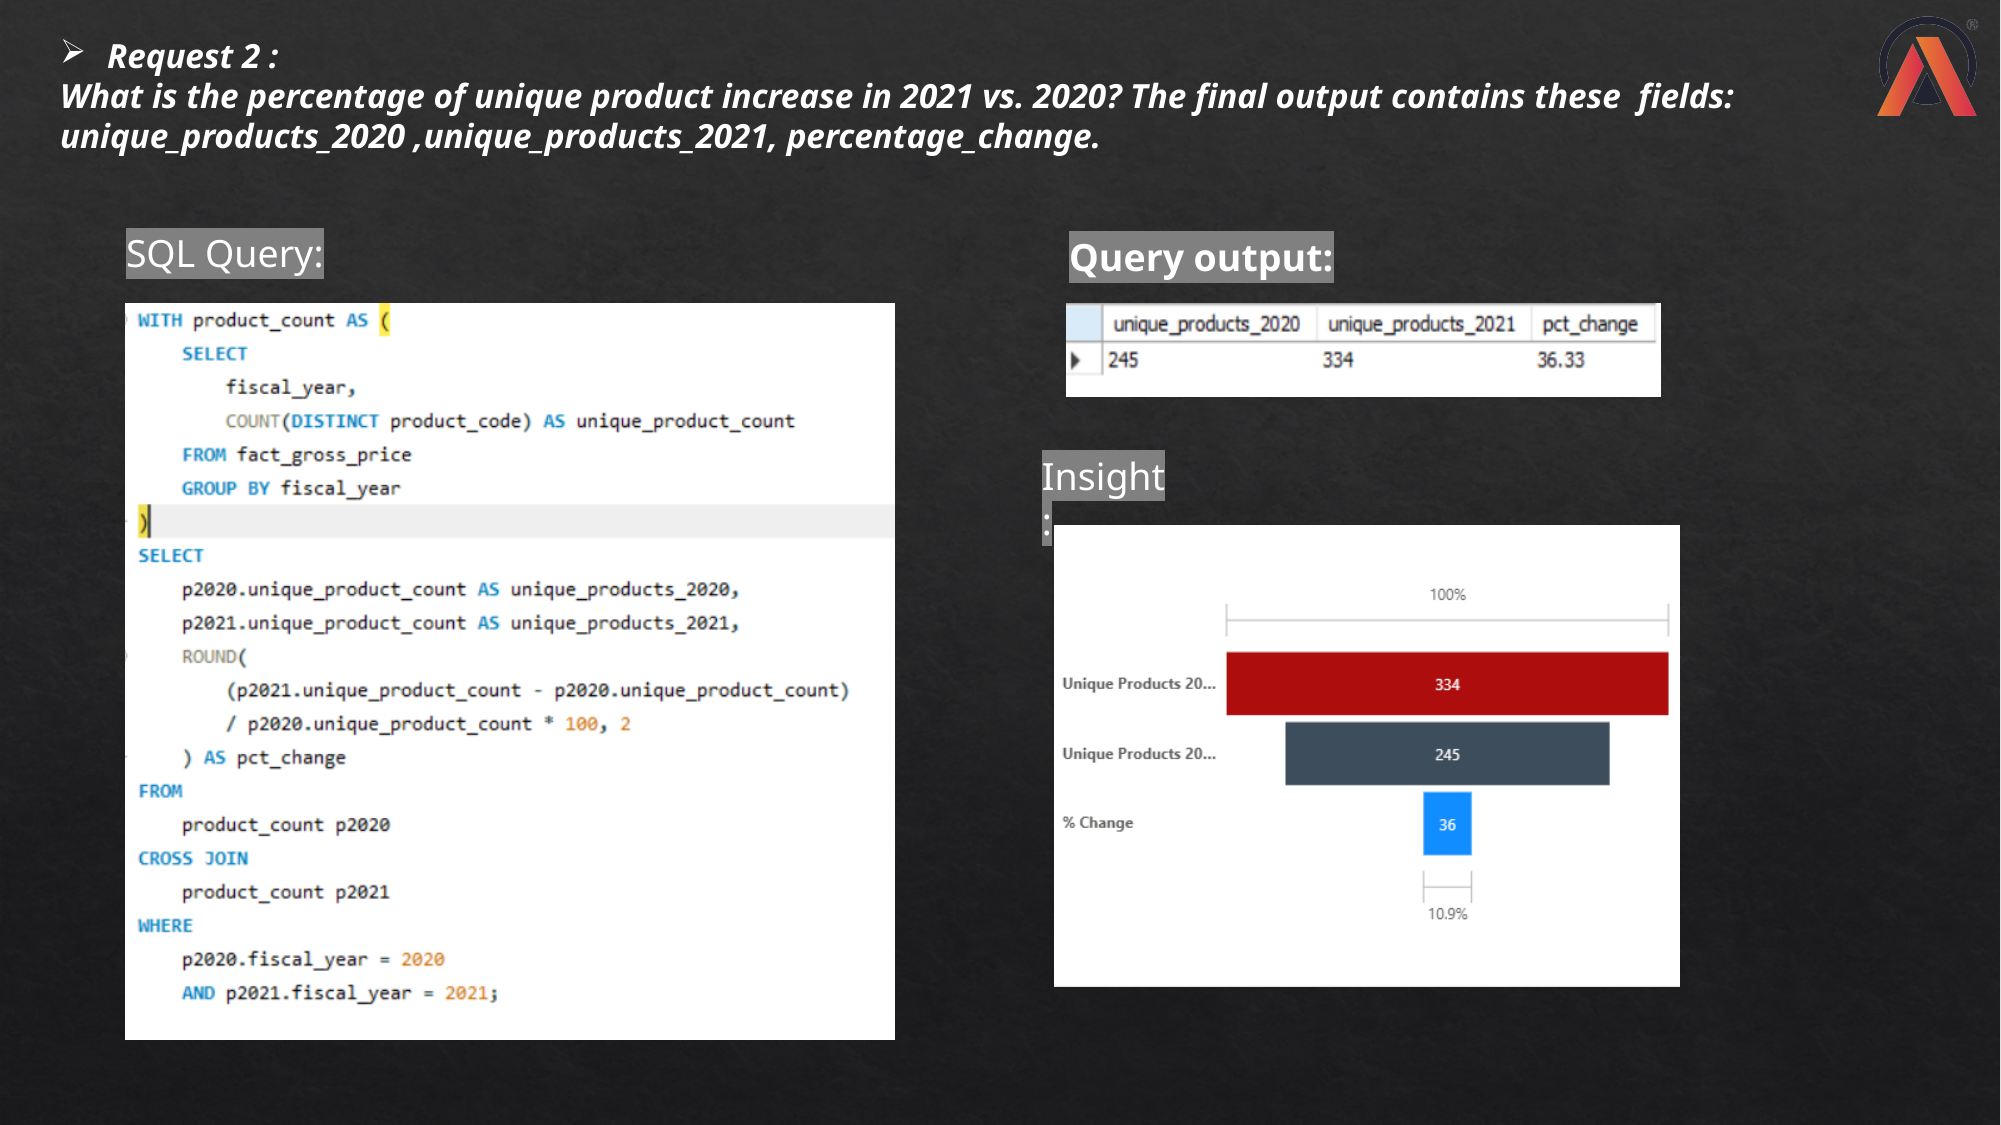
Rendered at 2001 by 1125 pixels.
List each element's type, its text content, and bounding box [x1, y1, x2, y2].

text_box Query output: [1054, 226, 1349, 287]
text_box SQL Query: [111, 222, 348, 283]
picture [1065, 303, 1661, 398]
picture [125, 303, 895, 1040]
text_box Insight: [1027, 445, 1184, 551]
picture [1875, 14, 1981, 117]
text_box Request 2 : What is the percentage of unique product increase in 2021 vs. 2020? The final output contains these fields: unique_products_2020 ,unique_products_2021, percentage_change. [45, 27, 1975, 163]
picture [1054, 525, 1680, 988]
